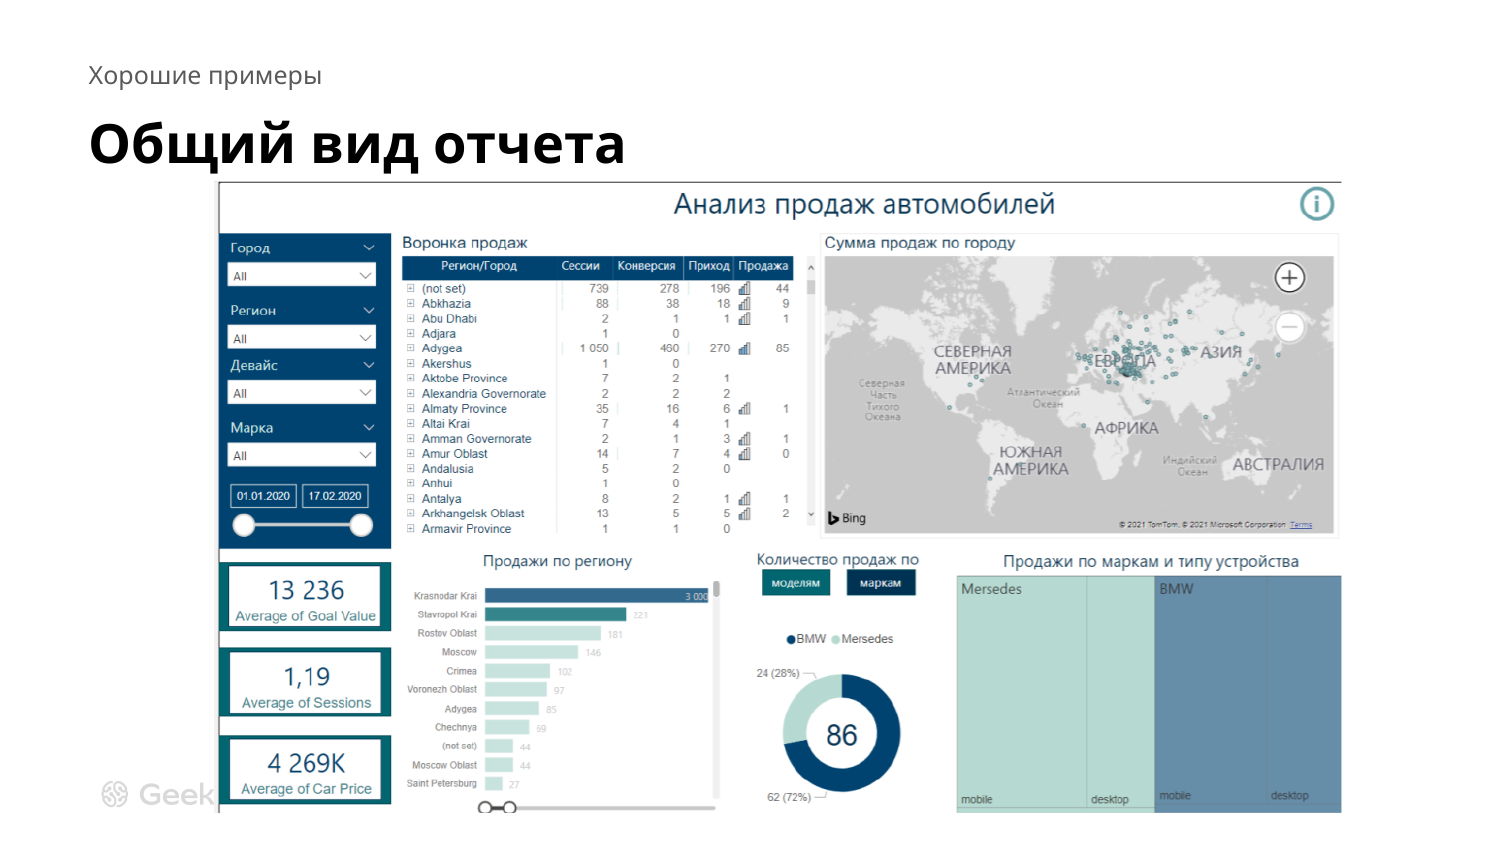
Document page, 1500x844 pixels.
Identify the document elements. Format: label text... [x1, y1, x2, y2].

subtitle Хорошие примеры [88, 33, 1500, 112]
picture [88, 181, 1345, 822]
title Общий вид отчета [88, 118, 1412, 260]
